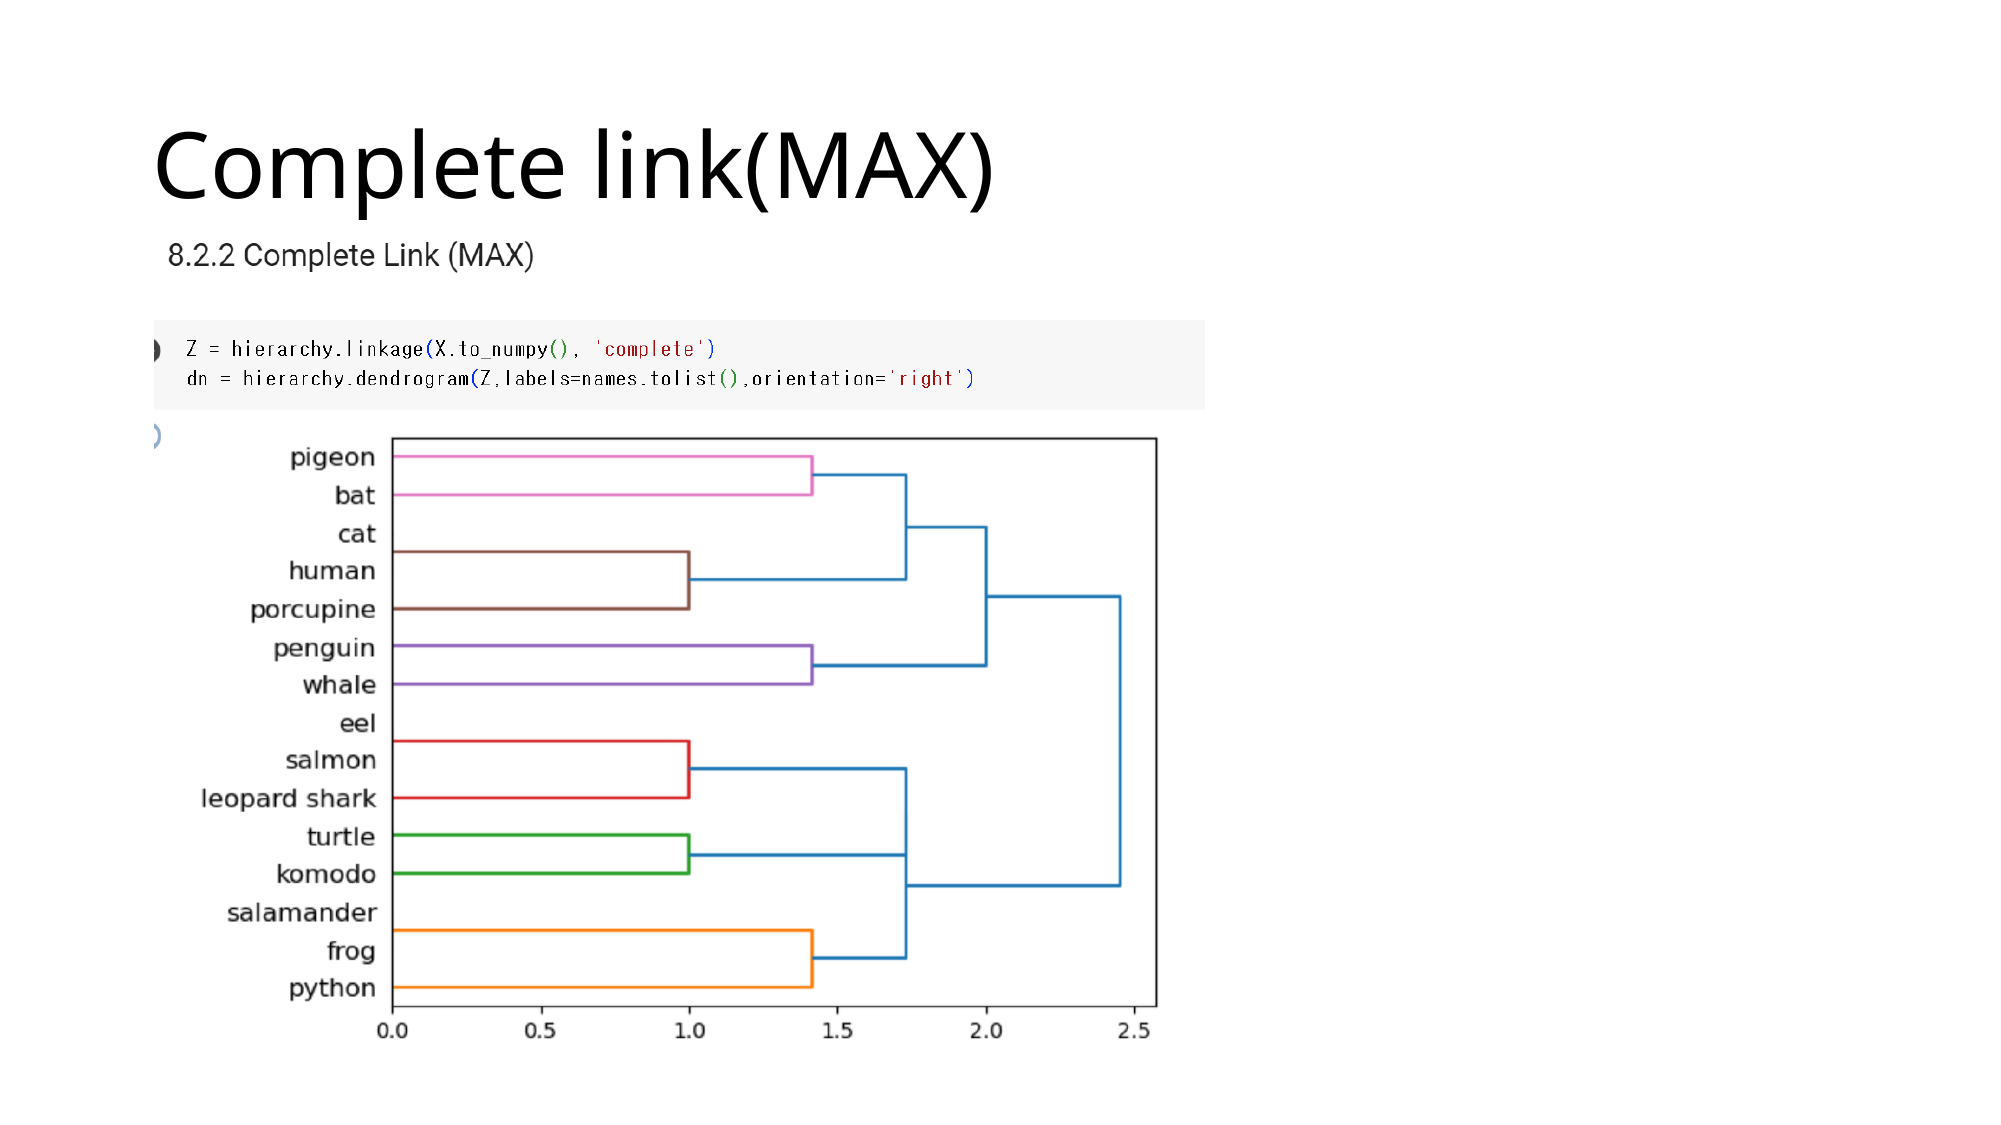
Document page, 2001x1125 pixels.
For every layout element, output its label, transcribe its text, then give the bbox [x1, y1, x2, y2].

title Complete link(MAX) [137, 59, 1863, 278]
picture [153, 228, 1205, 1084]
